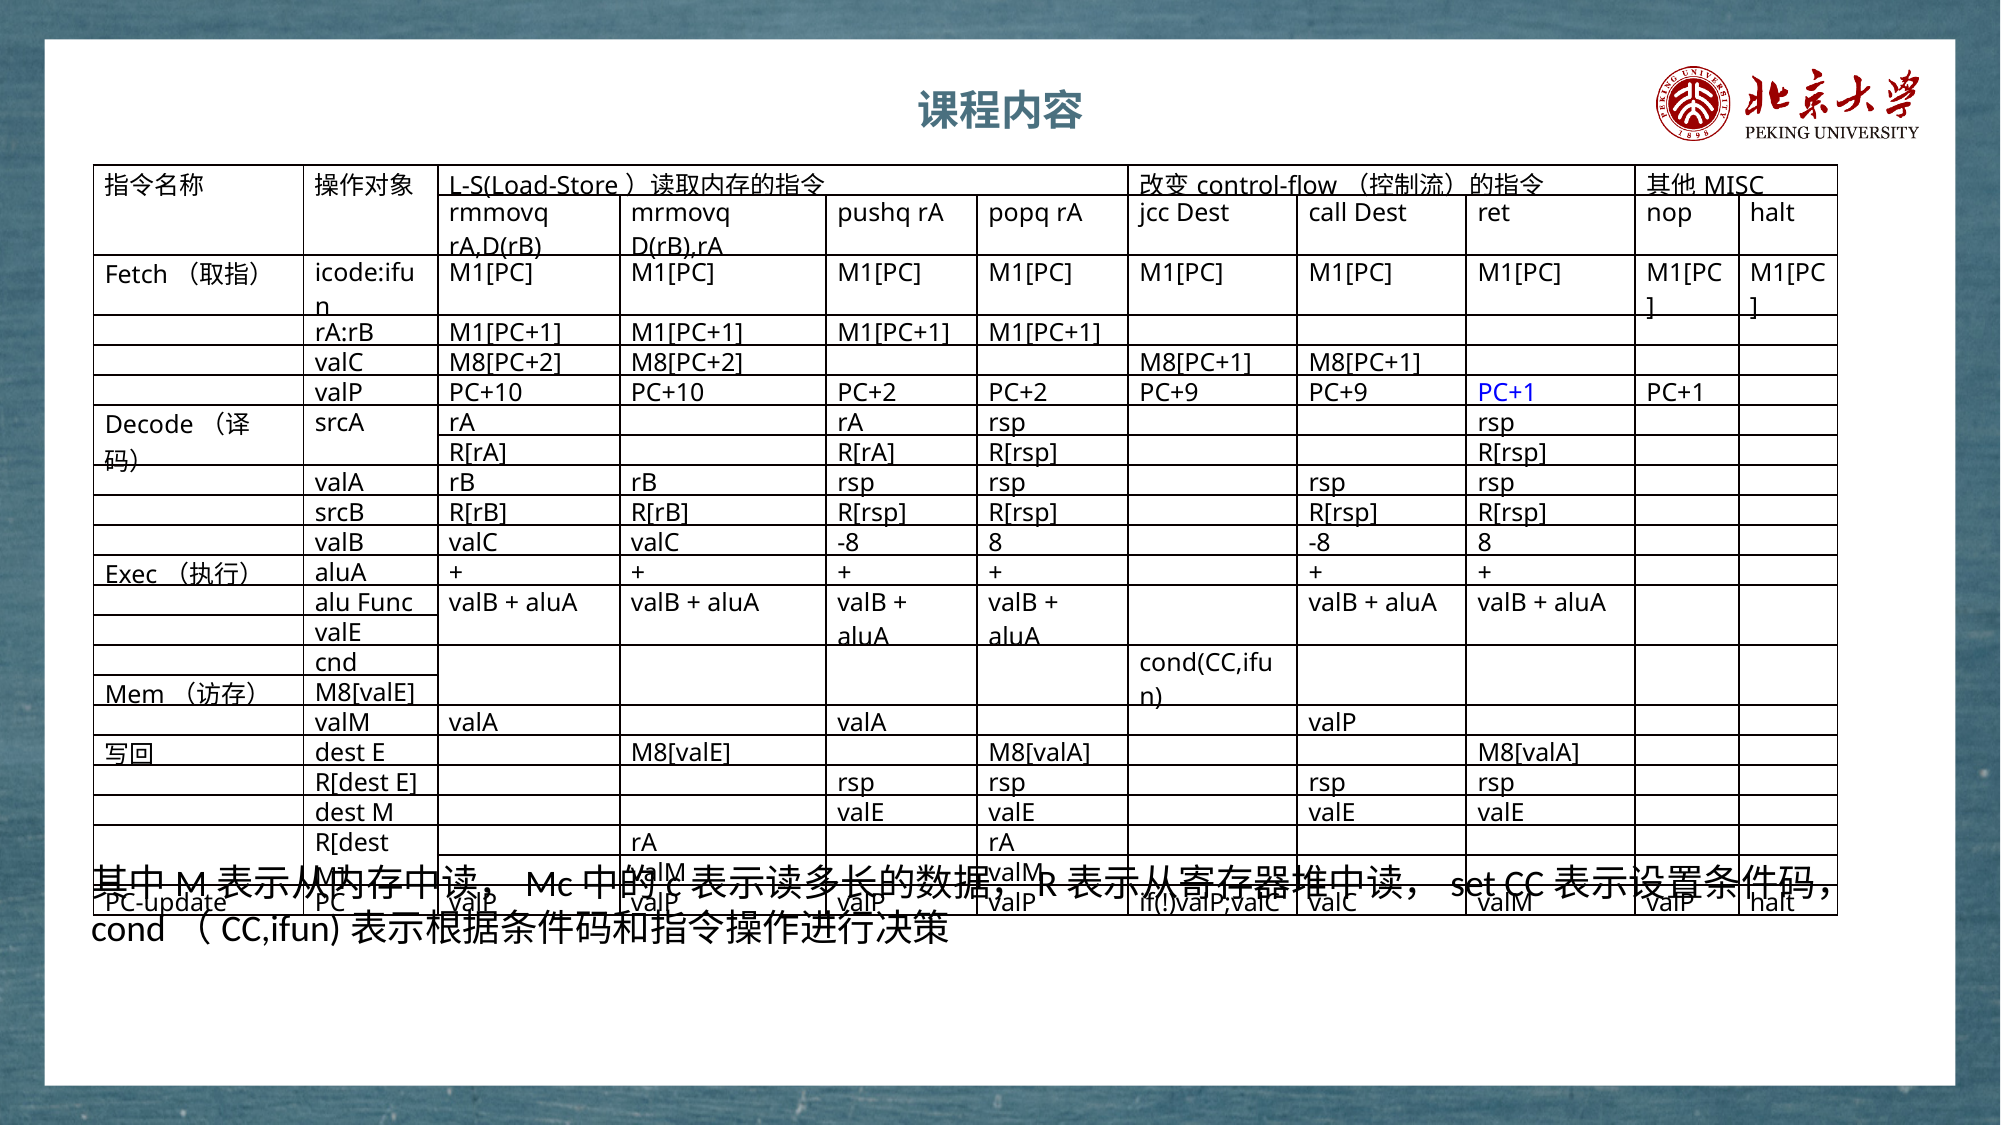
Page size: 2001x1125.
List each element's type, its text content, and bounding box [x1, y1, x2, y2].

table_cell [1740, 766, 1837, 794]
table_cell M8[PC+2] [439, 346, 619, 374]
picture [0, 0, 2001, 1125]
table_cell popq rA [978, 196, 1127, 254]
table_cell dest M [304, 796, 437, 824]
table_cell cnd [304, 646, 437, 674]
table_cell [1636, 406, 1738, 434]
table_cell rsp [978, 766, 1127, 794]
table_cell PC+1 [1467, 376, 1634, 404]
table_cell [1740, 376, 1837, 404]
table_cell rA [621, 826, 825, 851]
table_cell R[rA] [439, 436, 619, 464]
table_cell [827, 736, 976, 764]
table_cell [94, 766, 303, 794]
table_cell alu Func [304, 586, 437, 614]
table_cell PC+10 [621, 376, 825, 404]
table_cell M1[PC+1] [827, 316, 976, 344]
table_cell M1[PC] [1298, 256, 1465, 314]
table_cell rmmovq rA,D(rB) [439, 196, 619, 254]
table_cell [439, 826, 619, 851]
table_cell [1740, 406, 1837, 434]
table_cell valC [439, 526, 619, 554]
table_cell rsp [1467, 406, 1634, 434]
table_cell PC+2 [978, 376, 1127, 404]
table_cell [1298, 316, 1465, 344]
table_cell valA [827, 706, 976, 734]
table_cell [1636, 316, 1738, 344]
table_cell M1[PC+1] [439, 316, 619, 344]
table_cell [1298, 646, 1465, 704]
table_cell [1129, 406, 1296, 434]
table_cell [1636, 556, 1738, 584]
table_cell valE [1298, 796, 1465, 824]
table_cell aluA [304, 556, 437, 584]
table_cell R[rsp] [978, 436, 1127, 464]
table_cell valA [439, 706, 619, 734]
table_cell [94, 646, 303, 674]
table_cell R[rsp] [1467, 436, 1634, 464]
table_cell 8 [978, 526, 1127, 554]
table_cell valB + aluA [621, 586, 825, 644]
table_cell PC+2 [827, 376, 976, 404]
table_cell rB [439, 466, 619, 494]
table_cell [1467, 646, 1634, 704]
table_cell -8 [1298, 526, 1465, 554]
table_cell [1636, 466, 1738, 494]
table_cell cond(CC,ifun) [1129, 646, 1296, 704]
table_cell valC [304, 346, 437, 374]
table_cell [1467, 826, 1634, 851]
table_cell Decode（译码） [94, 406, 303, 464]
table_header 其他MISC [1636, 166, 1837, 194]
table_cell [1636, 736, 1738, 764]
table_cell [1636, 496, 1738, 524]
table_cell R[rB] [439, 496, 619, 524]
table_cell [1129, 496, 1296, 524]
text_box 课程内容 [767, 76, 1235, 141]
table_cell M1[PC] [1467, 256, 1634, 314]
table_cell [1298, 736, 1465, 764]
table_cell [1740, 706, 1837, 734]
table_cell [1740, 826, 1837, 851]
table_cell + [978, 556, 1127, 584]
table_cell rsp [1467, 766, 1634, 794]
table_cell M8[valA] [1467, 736, 1634, 764]
table_cell [1740, 496, 1837, 524]
table_cell rsp [827, 466, 976, 494]
text_box 其中M表示从内存中读，Mc中的c表示读多长的数据，R表示从寄存器堆中读，set CC表示设置条件码，cond（CC,ifun)表示根据条件码和指令操作进行决策 [76, 851, 1890, 957]
table_cell valE [304, 616, 437, 644]
table_cell [94, 376, 303, 404]
table_cell dest E [304, 736, 437, 764]
table_cell [621, 796, 825, 824]
table_cell [1129, 316, 1296, 344]
table_cell rA:rB [304, 316, 437, 344]
table_cell [1636, 346, 1738, 374]
table_cell M1[PC] [1740, 256, 1837, 314]
table_cell valP [1298, 706, 1465, 734]
table_cell [1740, 526, 1837, 554]
table_header 改变control-flow（控制流）的指令 [1129, 166, 1634, 194]
table_cell M1[PC] [1636, 256, 1738, 314]
table_cell [621, 646, 825, 704]
table_cell [439, 796, 619, 824]
table_cell valP [304, 376, 437, 404]
table_cell PC+9 [1129, 376, 1296, 404]
table_cell [978, 346, 1127, 374]
table_cell M8[PC+1] [1129, 346, 1296, 374]
table_cell valA [304, 466, 437, 494]
table_cell [1740, 466, 1837, 494]
table_cell srcA [304, 406, 437, 464]
table_cell rA [439, 406, 619, 434]
table_cell [94, 466, 303, 494]
table_cell valB + aluA [439, 586, 619, 644]
table_cell + [827, 556, 976, 584]
table_cell M1[PC] [978, 256, 1127, 314]
table_cell + [1298, 556, 1465, 584]
table_cell [1467, 706, 1634, 734]
table_cell valB [304, 526, 437, 554]
table_cell M1[PC+1] [621, 316, 825, 344]
table_cell mrmovq D(rB),rA [621, 196, 825, 254]
table_cell Exec（执行） [94, 556, 303, 584]
table_cell + [1467, 556, 1634, 584]
table_cell [978, 646, 1127, 704]
table_cell [1740, 736, 1837, 764]
table_cell R[dest E] [304, 766, 437, 794]
table_cell [1129, 466, 1296, 494]
table_cell [1740, 316, 1837, 344]
table_cell rsp [1298, 466, 1465, 494]
table_cell [1740, 556, 1837, 584]
table_cell rB [621, 466, 825, 494]
table_cell [621, 766, 825, 794]
table_cell R[rsp] [1298, 496, 1465, 524]
table_cell jcc Dest [1129, 196, 1296, 254]
table_cell [827, 646, 976, 704]
table_cell [439, 766, 619, 794]
table_cell ret [1467, 196, 1634, 254]
table_cell [1636, 706, 1738, 734]
table_cell [1740, 646, 1837, 704]
table_cell PC+9 [1298, 376, 1465, 404]
table_cell PC+10 [439, 376, 619, 404]
table_cell Mem（访存） [94, 676, 303, 704]
table_header 操作对象 [304, 166, 437, 254]
table_cell Fetch（取指） [94, 256, 303, 314]
table_cell R[rsp] [978, 496, 1127, 524]
table_cell valE [978, 796, 1127, 824]
table_cell rA [827, 406, 976, 434]
table_cell rsp [978, 406, 1127, 434]
table_cell [1129, 796, 1296, 824]
table_cell [1740, 436, 1837, 464]
table_cell [978, 706, 1127, 734]
table_cell valE [827, 796, 976, 824]
table_cell [1298, 406, 1465, 434]
table_cell PC+1 [1636, 376, 1738, 404]
table_cell [94, 526, 303, 554]
table_cell R[dest M] [304, 826, 437, 851]
table_cell halt [1740, 196, 1837, 254]
table_cell M1[PC+1] [978, 316, 1127, 344]
table_cell [94, 346, 303, 374]
table_cell [827, 346, 976, 374]
table_cell [1129, 766, 1296, 794]
table_cell [94, 826, 303, 851]
table_cell [621, 436, 825, 464]
table_cell M8[PC+2] [621, 346, 825, 374]
table_cell [1129, 586, 1296, 644]
table_cell valB + aluA [978, 586, 1127, 644]
table_cell M8[valE] [304, 676, 437, 704]
table_cell R[rsp] [827, 496, 976, 524]
table_cell [1636, 586, 1738, 644]
table_cell R[rB] [621, 496, 825, 524]
table_cell valC [621, 526, 825, 554]
table_cell [1636, 826, 1738, 851]
table_cell M1[PC] [621, 256, 825, 314]
table_cell 8 [1467, 526, 1634, 554]
table_cell [621, 706, 825, 734]
table_cell [1740, 346, 1837, 374]
table_cell R[rsp] [1467, 496, 1634, 524]
table_cell rsp [1298, 766, 1465, 794]
table_cell [1129, 436, 1296, 464]
table_cell [1636, 526, 1738, 554]
table_cell valB + aluA [1298, 586, 1465, 644]
table_cell [1298, 436, 1465, 464]
table_cell valE [1467, 796, 1634, 824]
table_cell [1467, 316, 1634, 344]
table_cell [1636, 796, 1738, 824]
table_cell [1129, 526, 1296, 554]
table_cell + [439, 556, 619, 584]
table_cell rsp [978, 466, 1127, 494]
table_cell valB + aluA [827, 586, 976, 644]
text_box [44, 38, 1956, 1087]
table_cell [1740, 796, 1837, 824]
table_cell [94, 496, 303, 524]
table_cell M8[valA] [978, 736, 1127, 764]
table_cell [1636, 646, 1738, 704]
table_cell -8 [827, 526, 976, 554]
table_cell M8[valE] [621, 736, 825, 764]
table_cell [827, 826, 976, 851]
table_cell R[rA] [827, 436, 976, 464]
table_cell [94, 316, 303, 344]
table_cell [1636, 436, 1738, 464]
table_cell [94, 586, 303, 614]
table_header L-S(Load-Store）读取内存的指令 [439, 166, 1127, 194]
table_cell [1298, 826, 1465, 851]
table_cell [1129, 706, 1296, 734]
table_cell [1129, 556, 1296, 584]
table_cell rsp [827, 766, 976, 794]
table_cell [1467, 346, 1634, 374]
table_cell nop [1636, 196, 1738, 254]
table_cell 写回 [94, 736, 303, 764]
table_cell M1[PC] [439, 256, 619, 314]
table_cell srcB [304, 496, 437, 524]
table_cell [439, 736, 619, 764]
table_cell [439, 646, 619, 704]
table_cell M8[PC+1] [1298, 346, 1465, 374]
table_cell [1129, 826, 1296, 851]
table_cell pushq rA [827, 196, 976, 254]
table_cell M1[PC] [827, 256, 976, 314]
table_cell [621, 406, 825, 434]
table_cell [94, 706, 303, 734]
table_cell [94, 796, 303, 824]
table_cell [1740, 586, 1837, 644]
table_cell [1129, 736, 1296, 764]
table_cell rsp [1467, 466, 1634, 494]
table_cell valM [304, 706, 437, 734]
table_cell icode:ifun [304, 256, 437, 314]
table_cell [94, 616, 303, 644]
table_cell + [621, 556, 825, 584]
table_cell valB + aluA [1467, 586, 1634, 644]
table_header 指令名称 [94, 166, 303, 254]
table_cell [1636, 766, 1738, 794]
table_cell M1[PC] [1129, 256, 1296, 314]
table_cell call Dest [1298, 196, 1465, 254]
table_cell rA [978, 826, 1127, 851]
